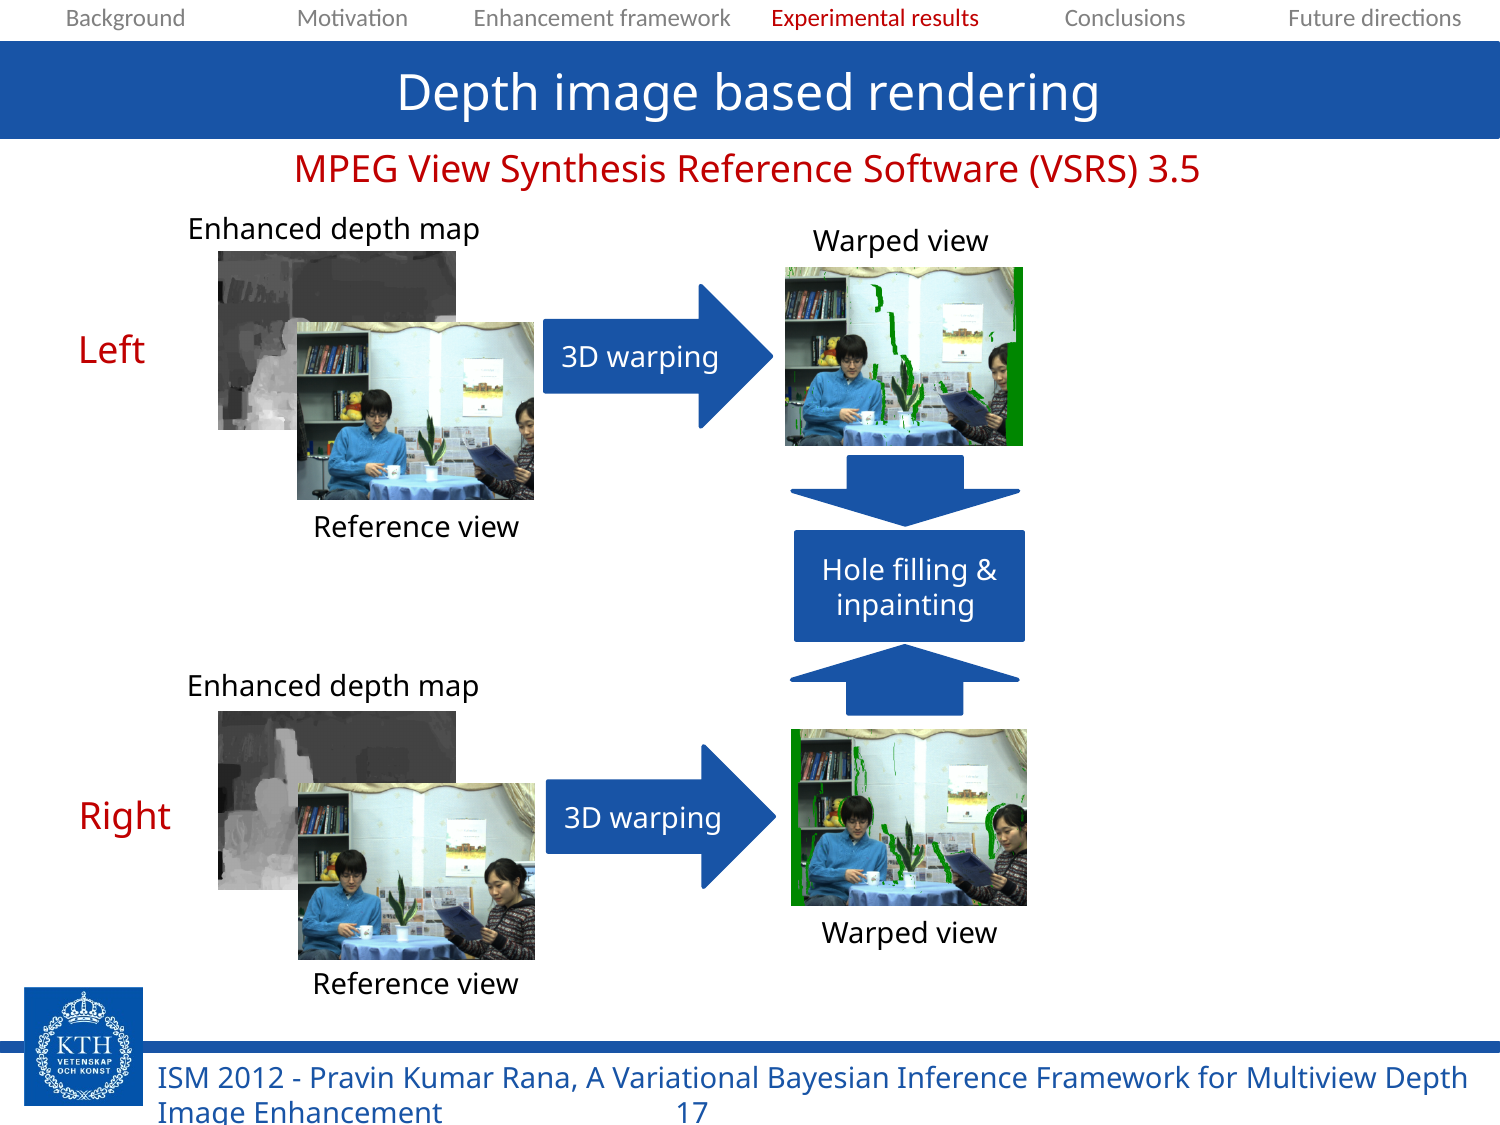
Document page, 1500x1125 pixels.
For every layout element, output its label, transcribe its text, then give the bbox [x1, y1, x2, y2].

text_box Warped view [806, 913, 1013, 957]
text_box Enhanced depth map [173, 202, 496, 253]
text_box 3D warping [543, 283, 774, 429]
table_header Experimental results [751, 0, 1000, 43]
text_box ISM 2012 - Pravin Kumar Rana, A Variational Bayesian Inference Framework for Multiview Depth Image Enhancement 17 [142, 1113, 1497, 1125]
picture [791, 728, 1028, 906]
text_box MPEG View Synthesis Reference Software (VSRS) 3.5 [0, 137, 1497, 197]
table_header Conclusions [1000, 0, 1250, 43]
text_box Warped view [798, 215, 1004, 265]
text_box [218, 251, 535, 961]
table_header Background [1, 0, 251, 43]
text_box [0, 987, 1499, 1107]
text_box 3D warping [545, 744, 777, 889]
text_box [790, 455, 1021, 527]
text_box Reference view [297, 968, 534, 986]
table_header Motivation [251, 0, 455, 43]
table_header Future directions [1250, 0, 1500, 43]
text_box Right [63, 784, 186, 845]
text_box Enhanced depth map [172, 660, 213, 710]
table_header Enhancement framework [455, 0, 751, 43]
picture [784, 267, 1023, 446]
text_box Left [63, 319, 161, 379]
text_box [789, 644, 1020, 716]
text_box Depth image based rendering [0, 41, 1500, 139]
text_box Hole filling & inpainting [794, 530, 1025, 642]
